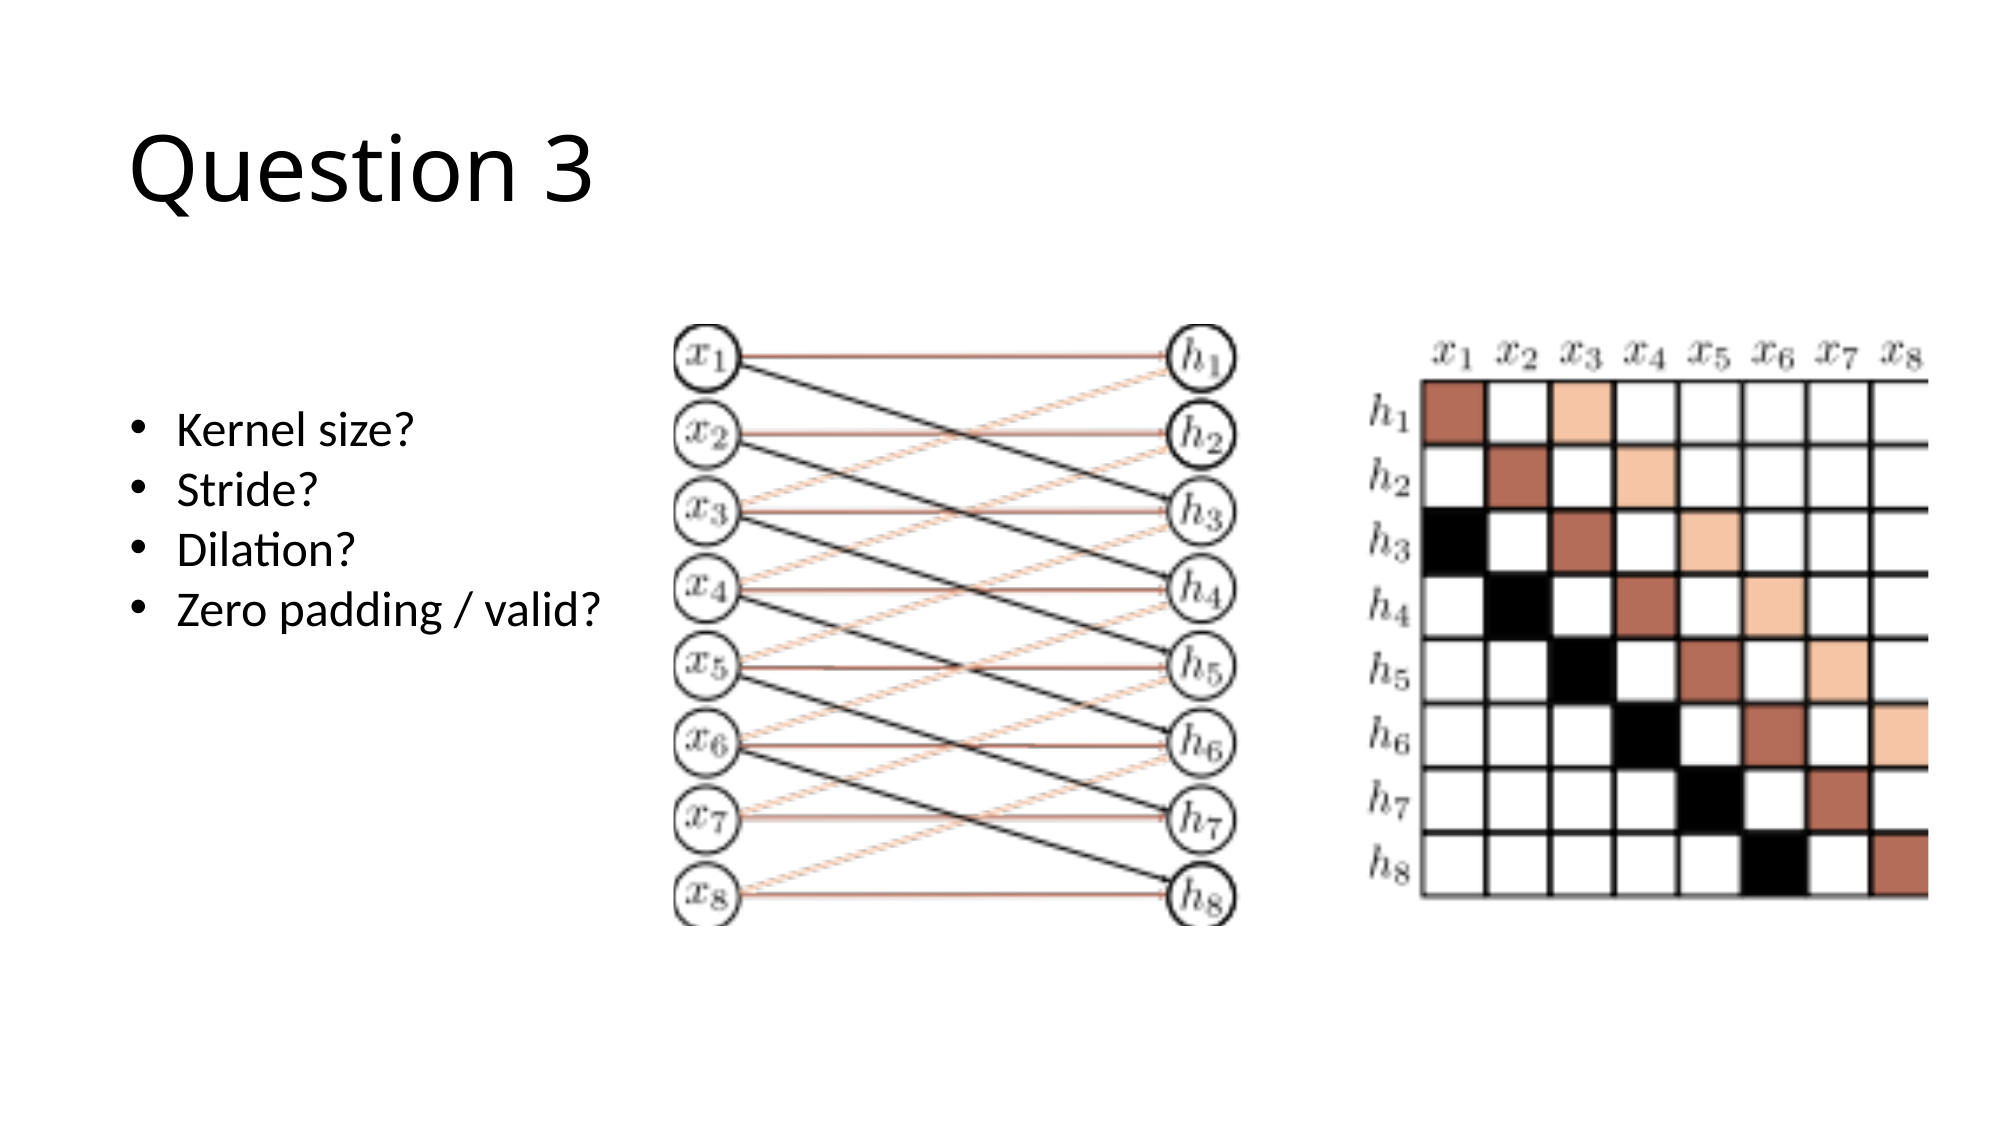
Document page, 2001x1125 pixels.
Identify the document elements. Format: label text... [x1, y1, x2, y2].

title Question 3 [112, 63, 1838, 281]
text_box Kernel size? Stride? Dilation? Zero padding / valid? [114, 389, 618, 764]
picture [673, 324, 1929, 926]
